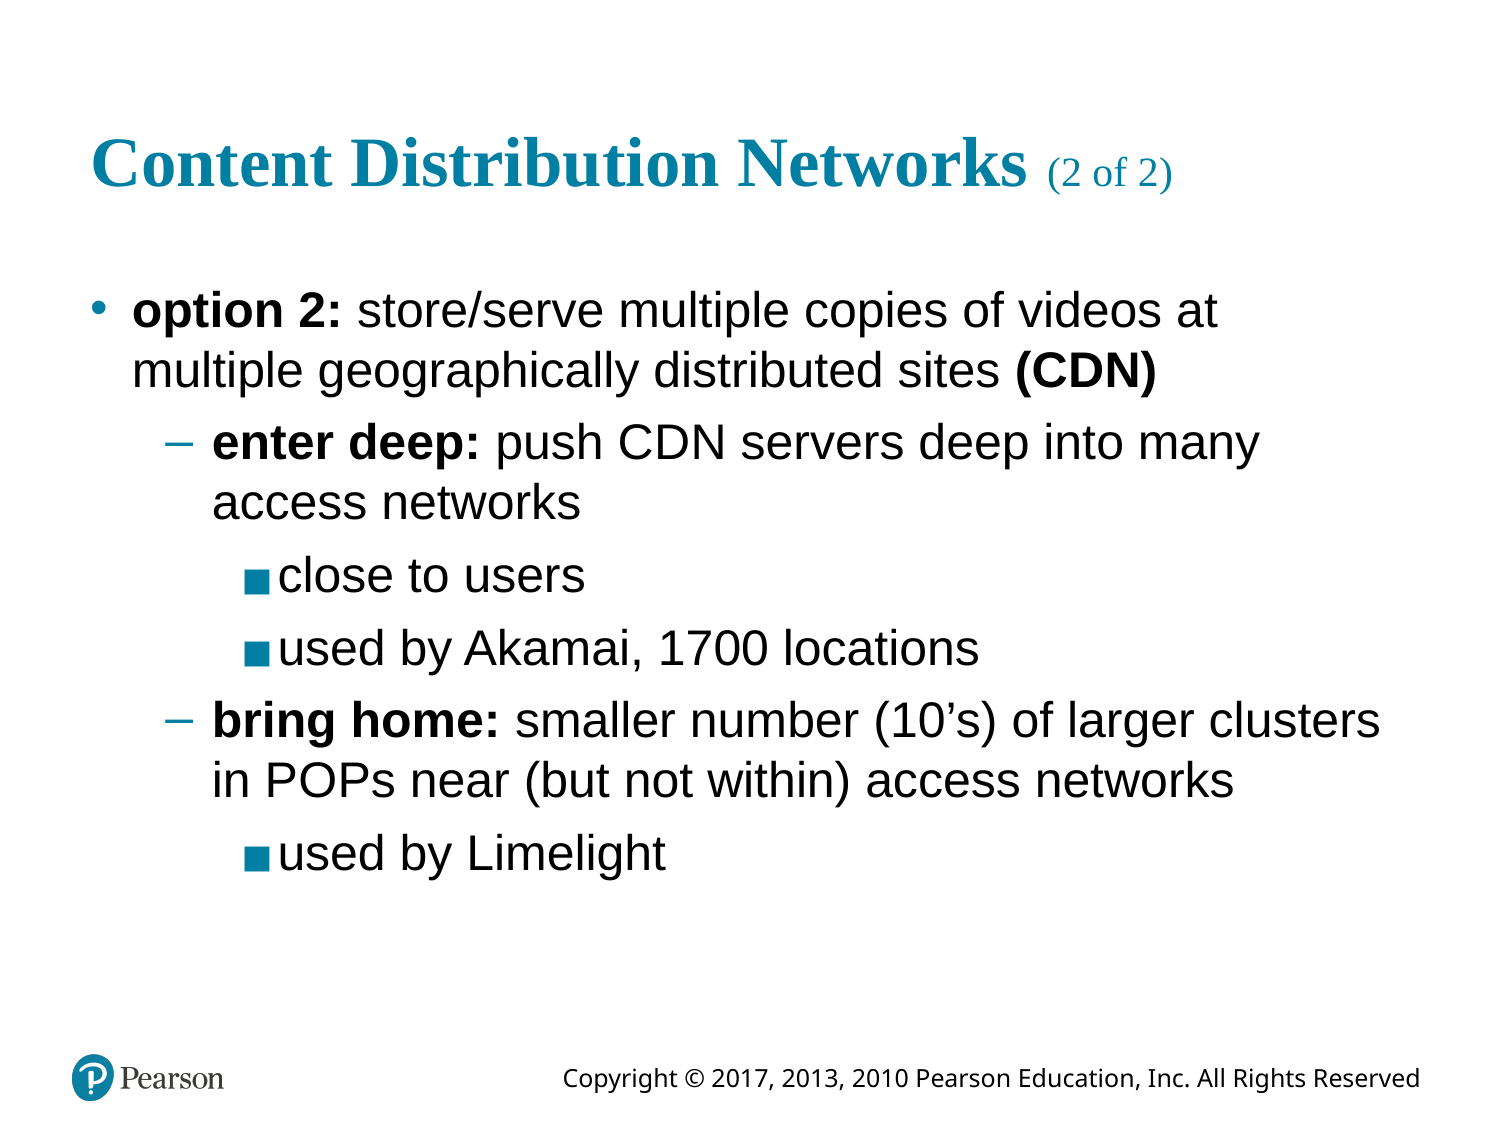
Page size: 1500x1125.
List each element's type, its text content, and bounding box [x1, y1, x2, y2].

picture [80, 1063, 106, 1088]
picture [72, 1087, 83, 1101]
list option 2: store/serve multiple copies of videos at multiple geographically distributed sites (C D N) enter deep: push C D N servers deep into many access networks close to users used by Akamai, 1700 locations bring home: smaller number (10’s) of larger clusters in P O Ps near (but not within) access networks used by Limelight [75, 262, 1404, 884]
picture [72, 1054, 88, 1070]
picture [98, 1054, 224, 1101]
title Content Distribution Networks (2 of 2) [75, 35, 1425, 216]
